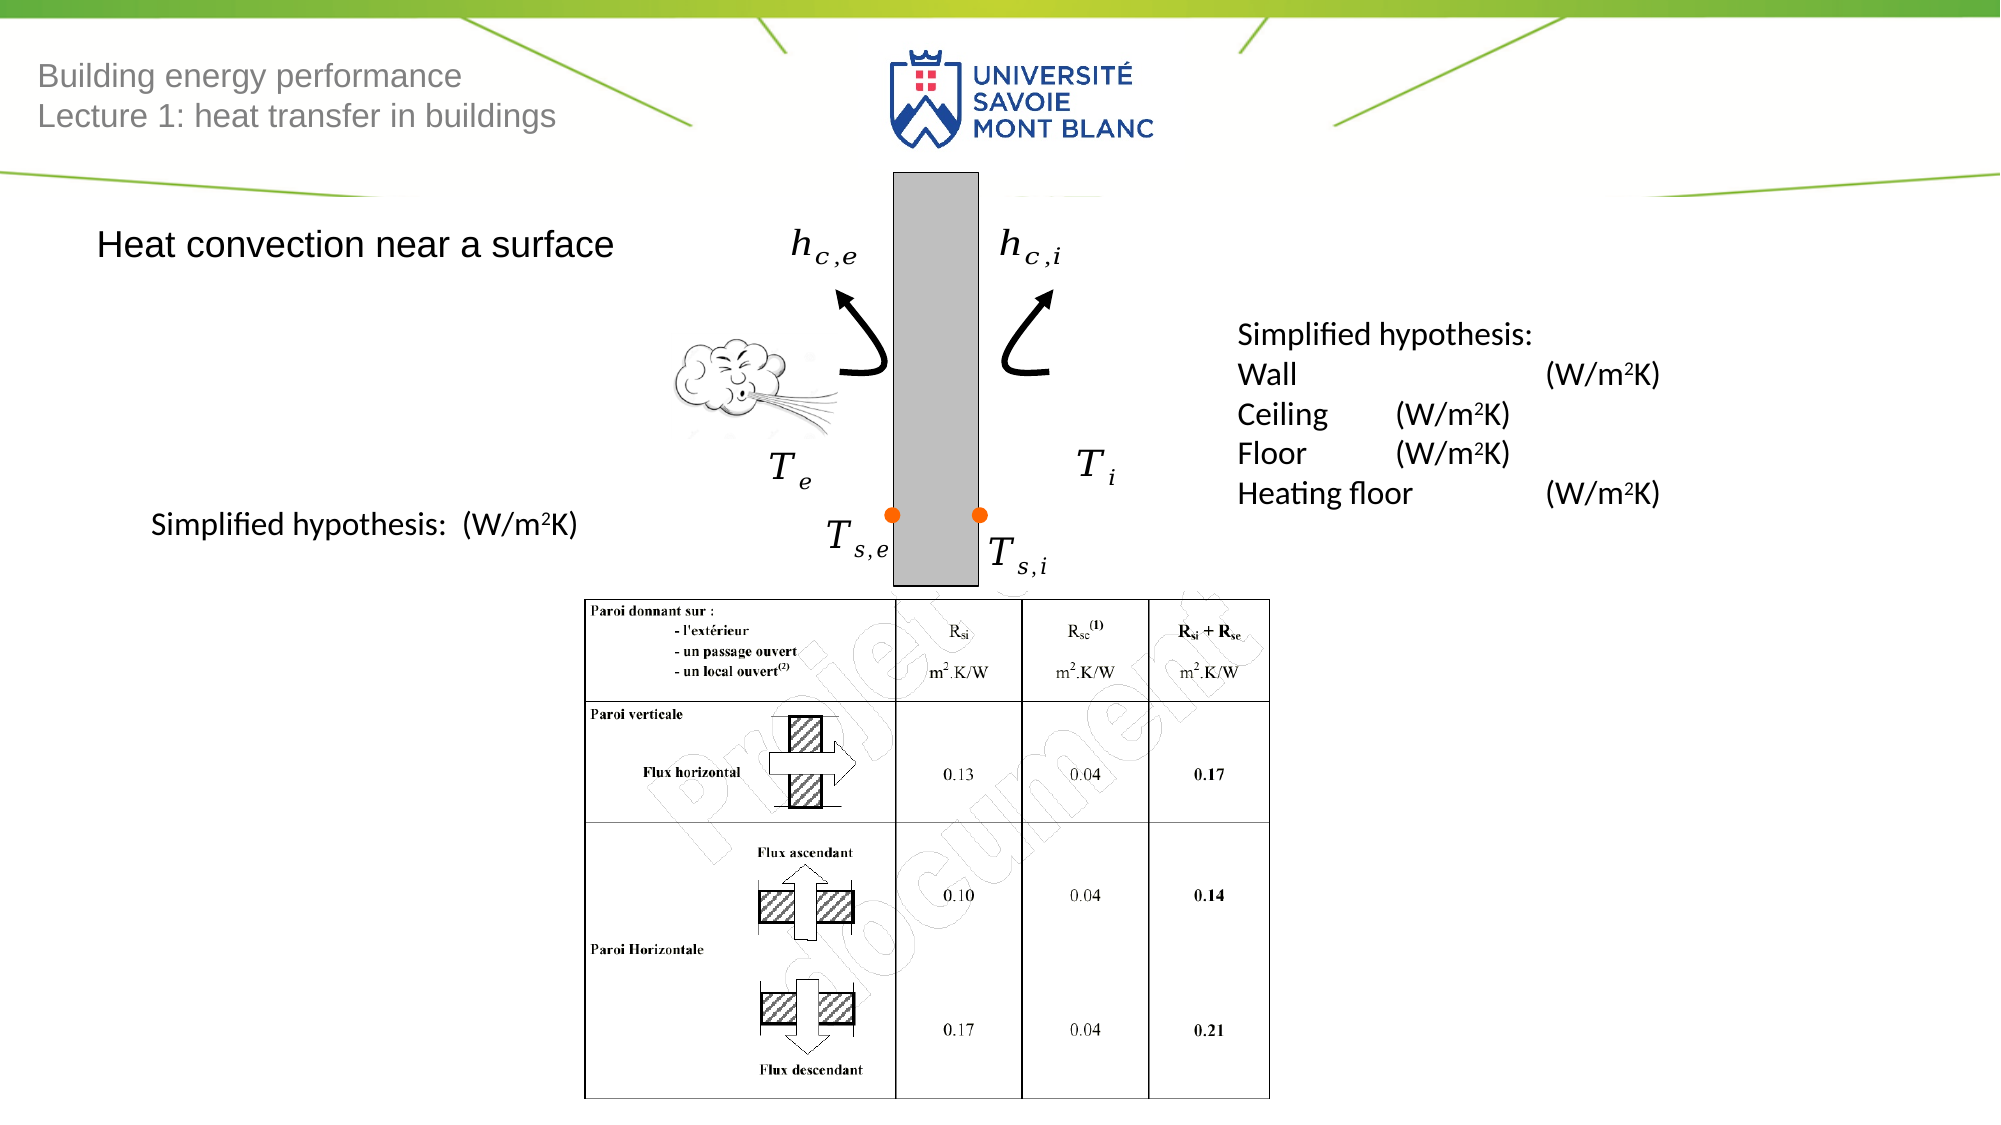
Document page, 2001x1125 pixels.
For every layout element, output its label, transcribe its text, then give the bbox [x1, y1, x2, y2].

text_box [1004, 289, 1054, 374]
text_box [835, 289, 885, 374]
picture [0, 0, 2000, 197]
text_box [790, 222, 858, 270]
picture [574, 591, 1279, 1108]
picture [671, 333, 838, 439]
text_box Simplified hypothesis: (W/m2K) [136, 494, 594, 550]
text_box [971, 507, 988, 524]
text_box [884, 507, 901, 524]
text_box [825, 515, 889, 563]
text_box [893, 172, 979, 587]
text_box [987, 532, 1048, 580]
text_box Building energy performance Lecture 1: heat transfer in buildings [22, 46, 573, 142]
text_box Simplified hypothesis: Wall (W/m2K) Ceiling (W/m2K) Floor (W/m2K) Heating floor (W/m2K) [1148, 304, 1816, 519]
text_box [999, 222, 1062, 270]
text_box [768, 448, 812, 494]
text_box Heat convection near a surface [81, 212, 630, 273]
text_box [1075, 444, 1116, 490]
